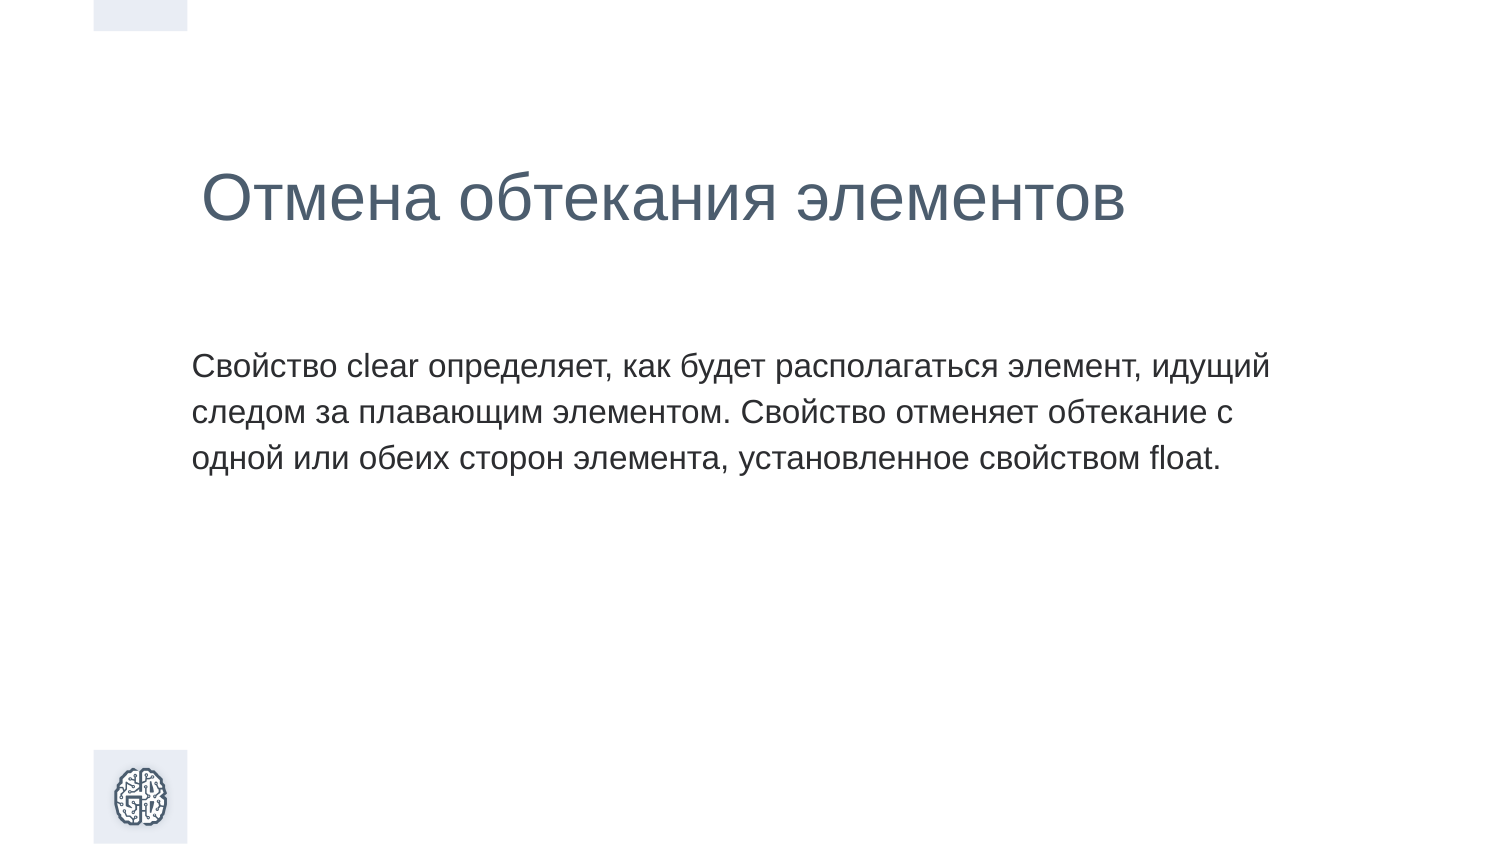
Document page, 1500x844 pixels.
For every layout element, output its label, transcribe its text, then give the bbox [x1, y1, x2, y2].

picture [106, 760, 175, 834]
text_box Отмена обтекания элементов [186, 94, 1311, 282]
list Свойство clear определяет, как будет располагаться элемент, идущий следом за плавающим элементом. Свойство отменяет обтекание с одной или обеих сторон элемента, установленное свойством float. [187, 334, 1313, 582]
